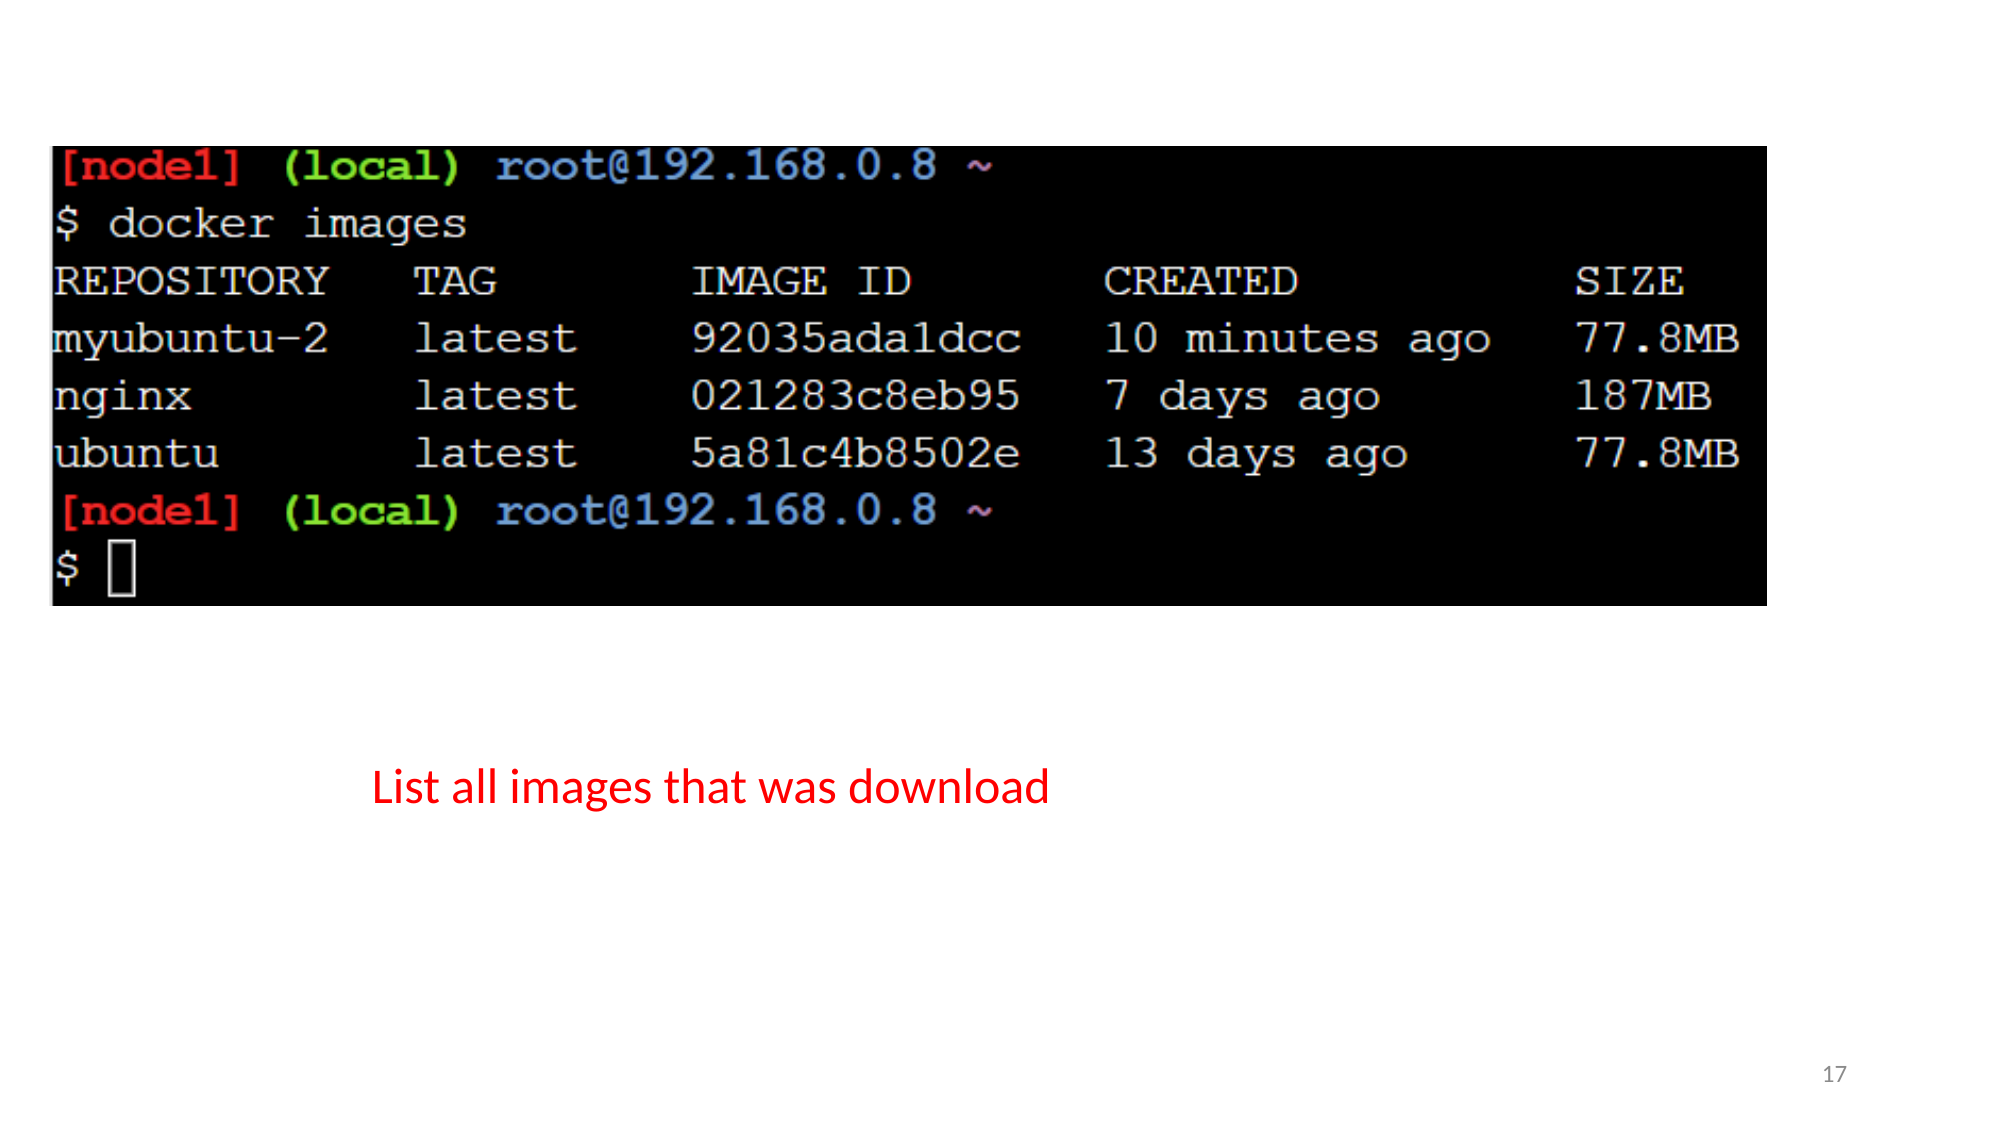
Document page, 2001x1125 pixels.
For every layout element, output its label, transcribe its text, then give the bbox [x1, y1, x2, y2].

slide_number 17 [1412, 1042, 1863, 1103]
text_box List all images that was download [357, 746, 1066, 822]
picture [49, 146, 1767, 606]
